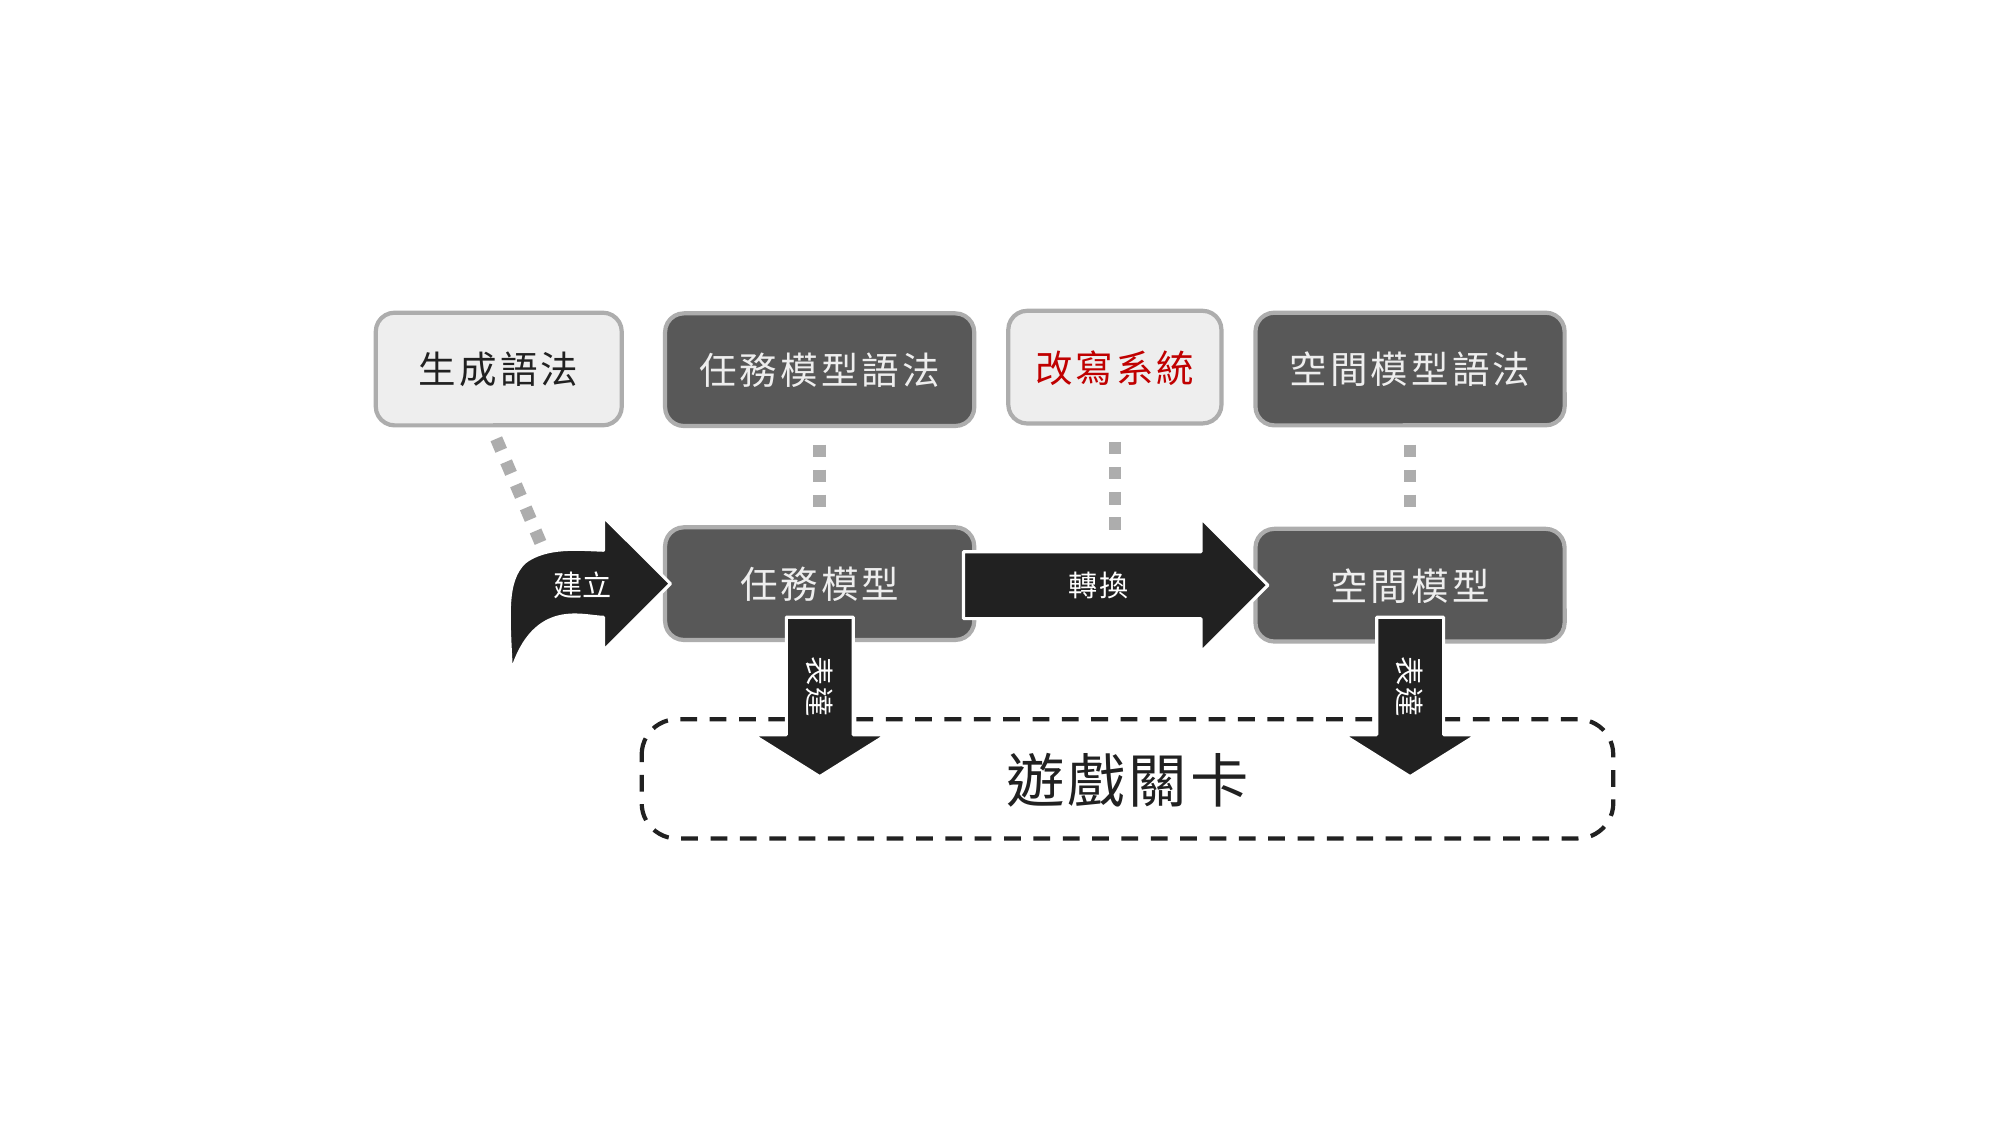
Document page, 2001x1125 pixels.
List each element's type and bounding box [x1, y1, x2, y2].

text_box [375, 310, 1614, 839]
